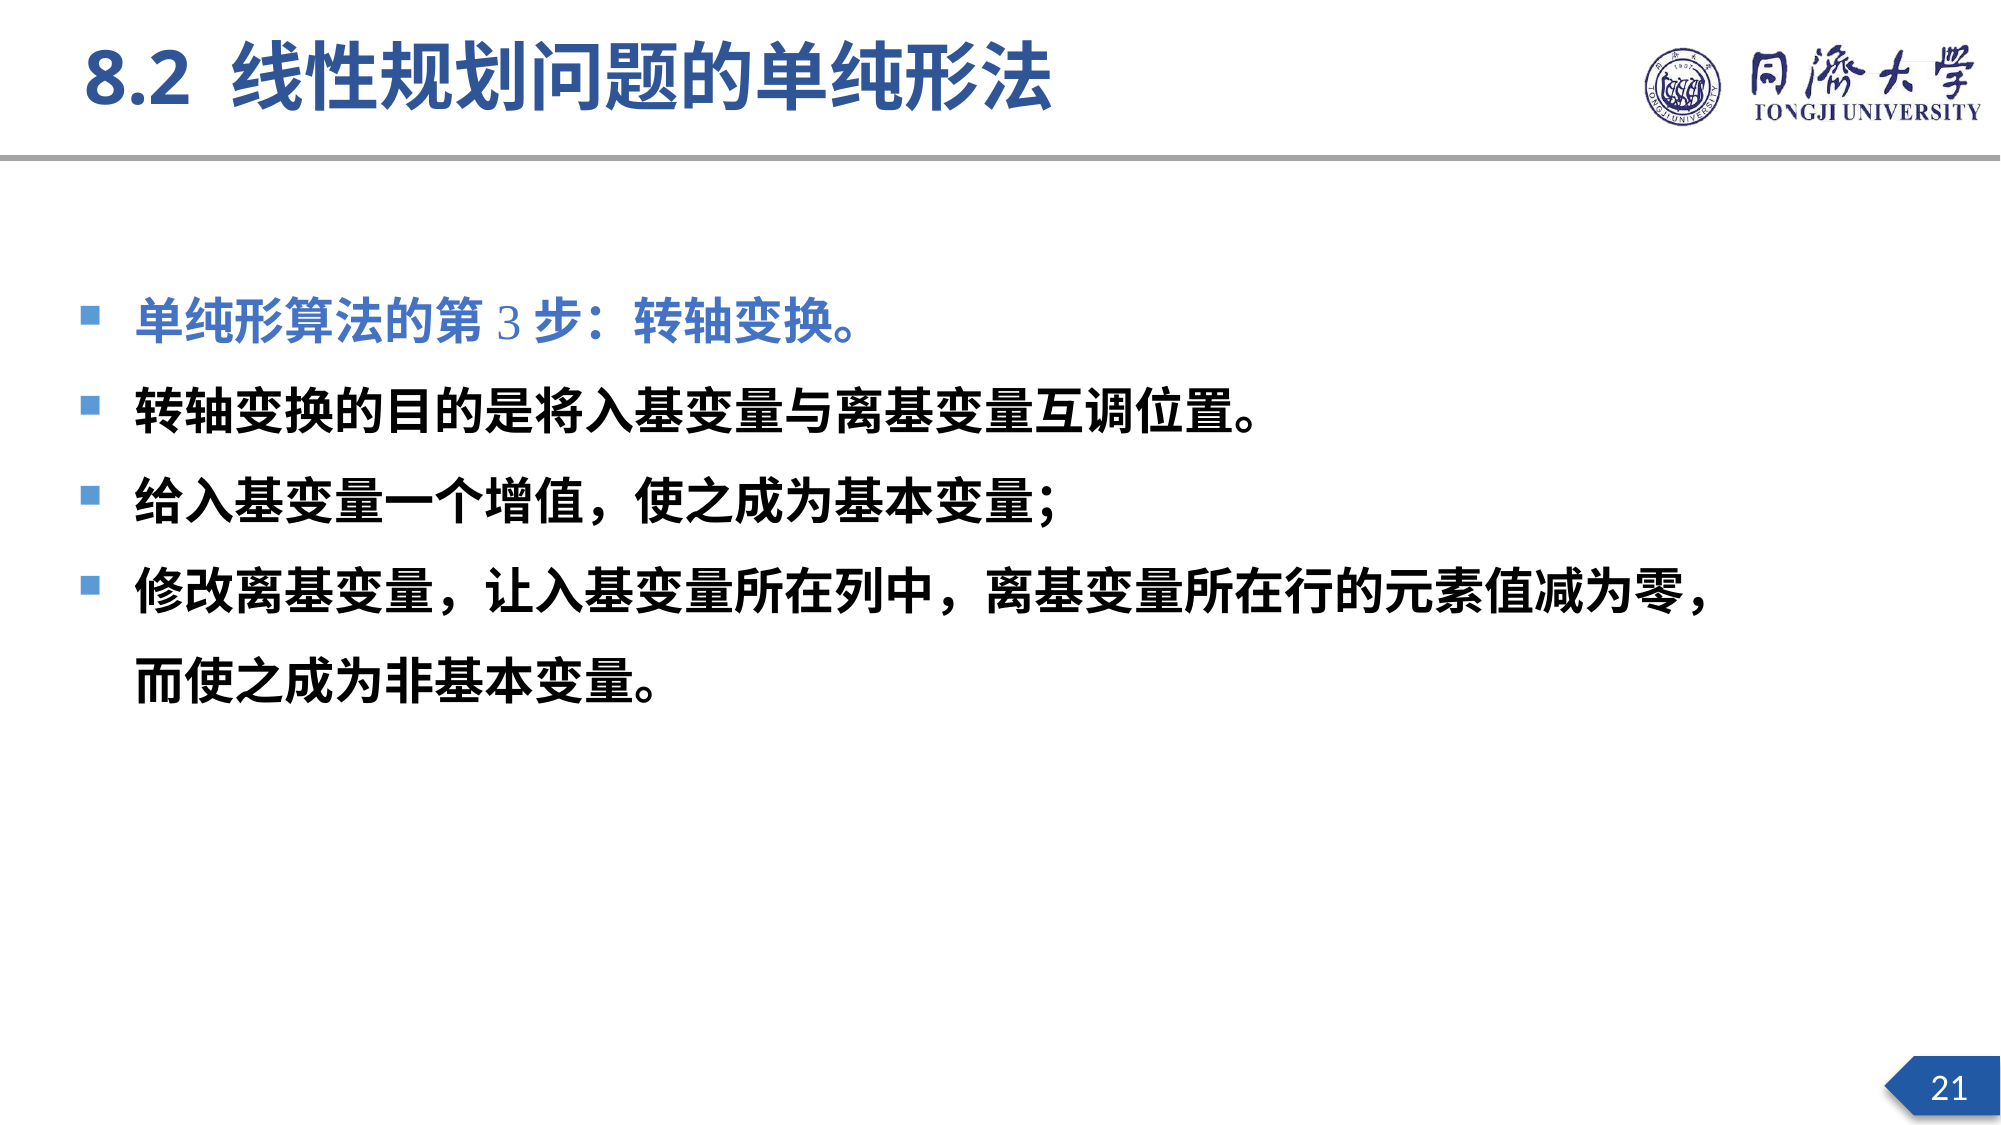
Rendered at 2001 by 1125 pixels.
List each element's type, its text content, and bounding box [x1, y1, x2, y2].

picture [1609, 12, 2000, 155]
text_box 8.2 线性规划问题的单纯形法 [69, 21, 1123, 110]
list 单纯形算法的第3步：转轴变换。 转轴变换的目的是将入基变量与离基变量互调位置。 给入基变量一个增值，使之成为基本变量； 修改离基变量，让入基变量所在列中，离基变量所在行的元素值减为零，而使之成为非基本变量。 [63, 251, 1794, 741]
